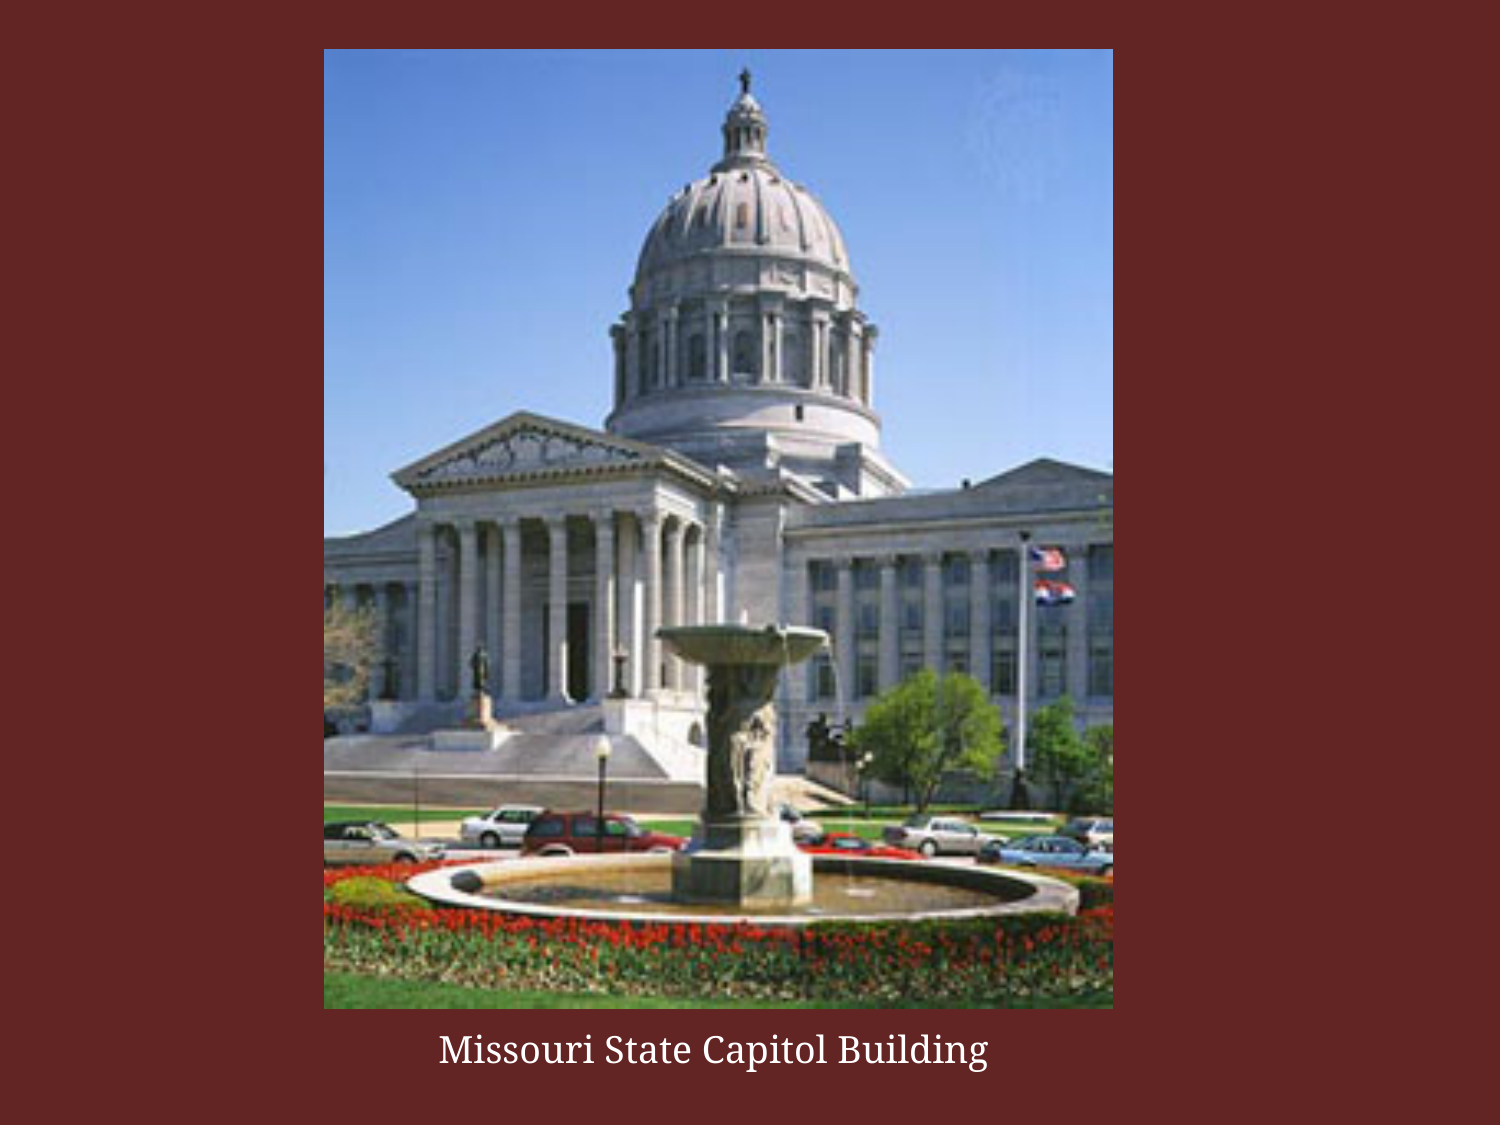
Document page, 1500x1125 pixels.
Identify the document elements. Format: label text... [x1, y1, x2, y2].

picture [324, 49, 1113, 1009]
text_box Missouri State Capitol Building [324, 1018, 1113, 1124]
